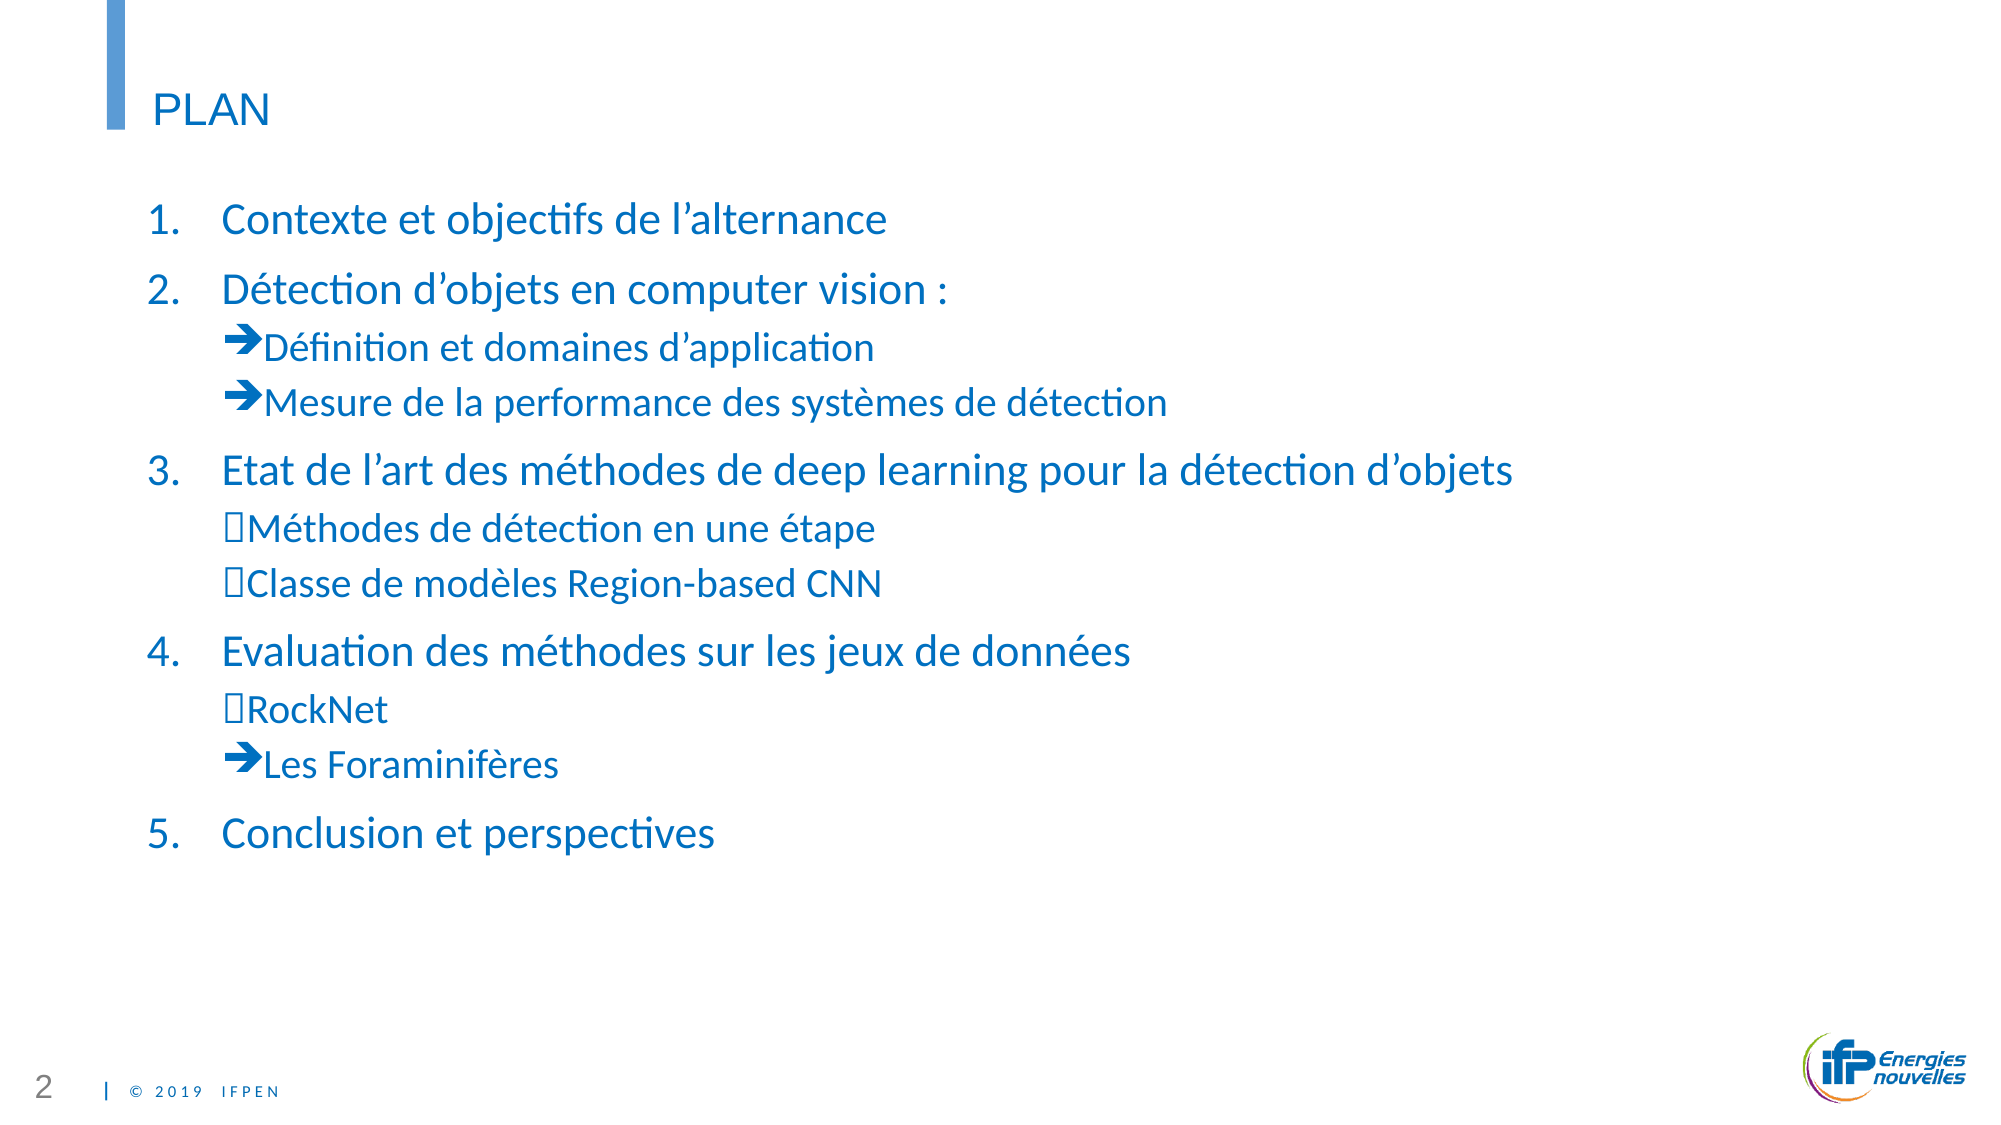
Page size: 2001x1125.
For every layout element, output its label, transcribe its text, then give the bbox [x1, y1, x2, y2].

picture [1799, 1031, 1969, 1104]
title Plan [137, 68, 1496, 153]
list Contexte et objectifs de l’alternance Détection d’objets en computer vision : Définition et domaines d’application Mesure de la performance des systèmes de détection Etat de l’art des méthodes de deep learning pour la détection d’objets Méthodes de détection en une étape Classe de modèles Region-based CNN Evaluation des méthodes sur les jeux de données RockNet Les Foraminifères Conclusion et perspectives [131, 187, 1857, 942]
